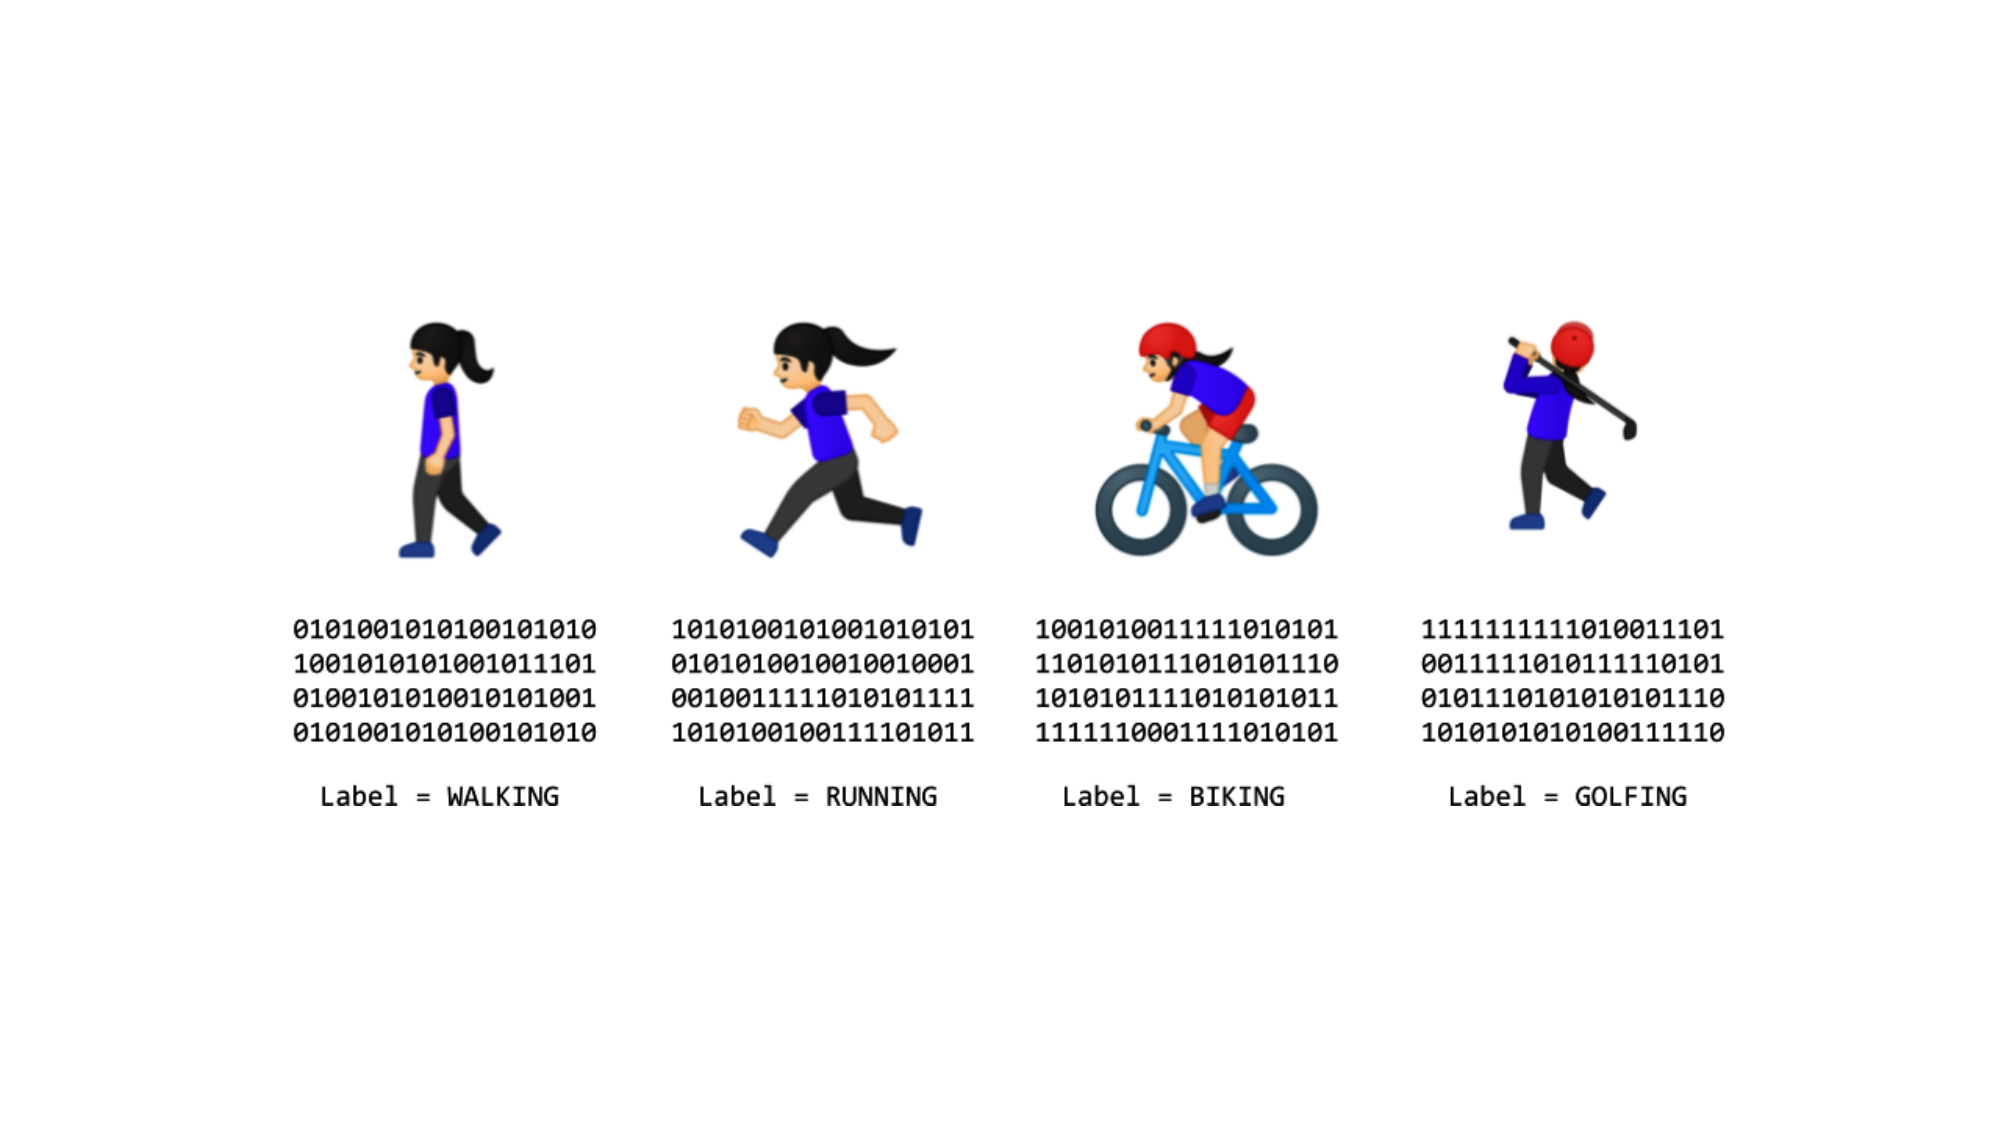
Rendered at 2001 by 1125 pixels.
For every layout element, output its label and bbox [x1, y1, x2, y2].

picture [252, 319, 1748, 806]
